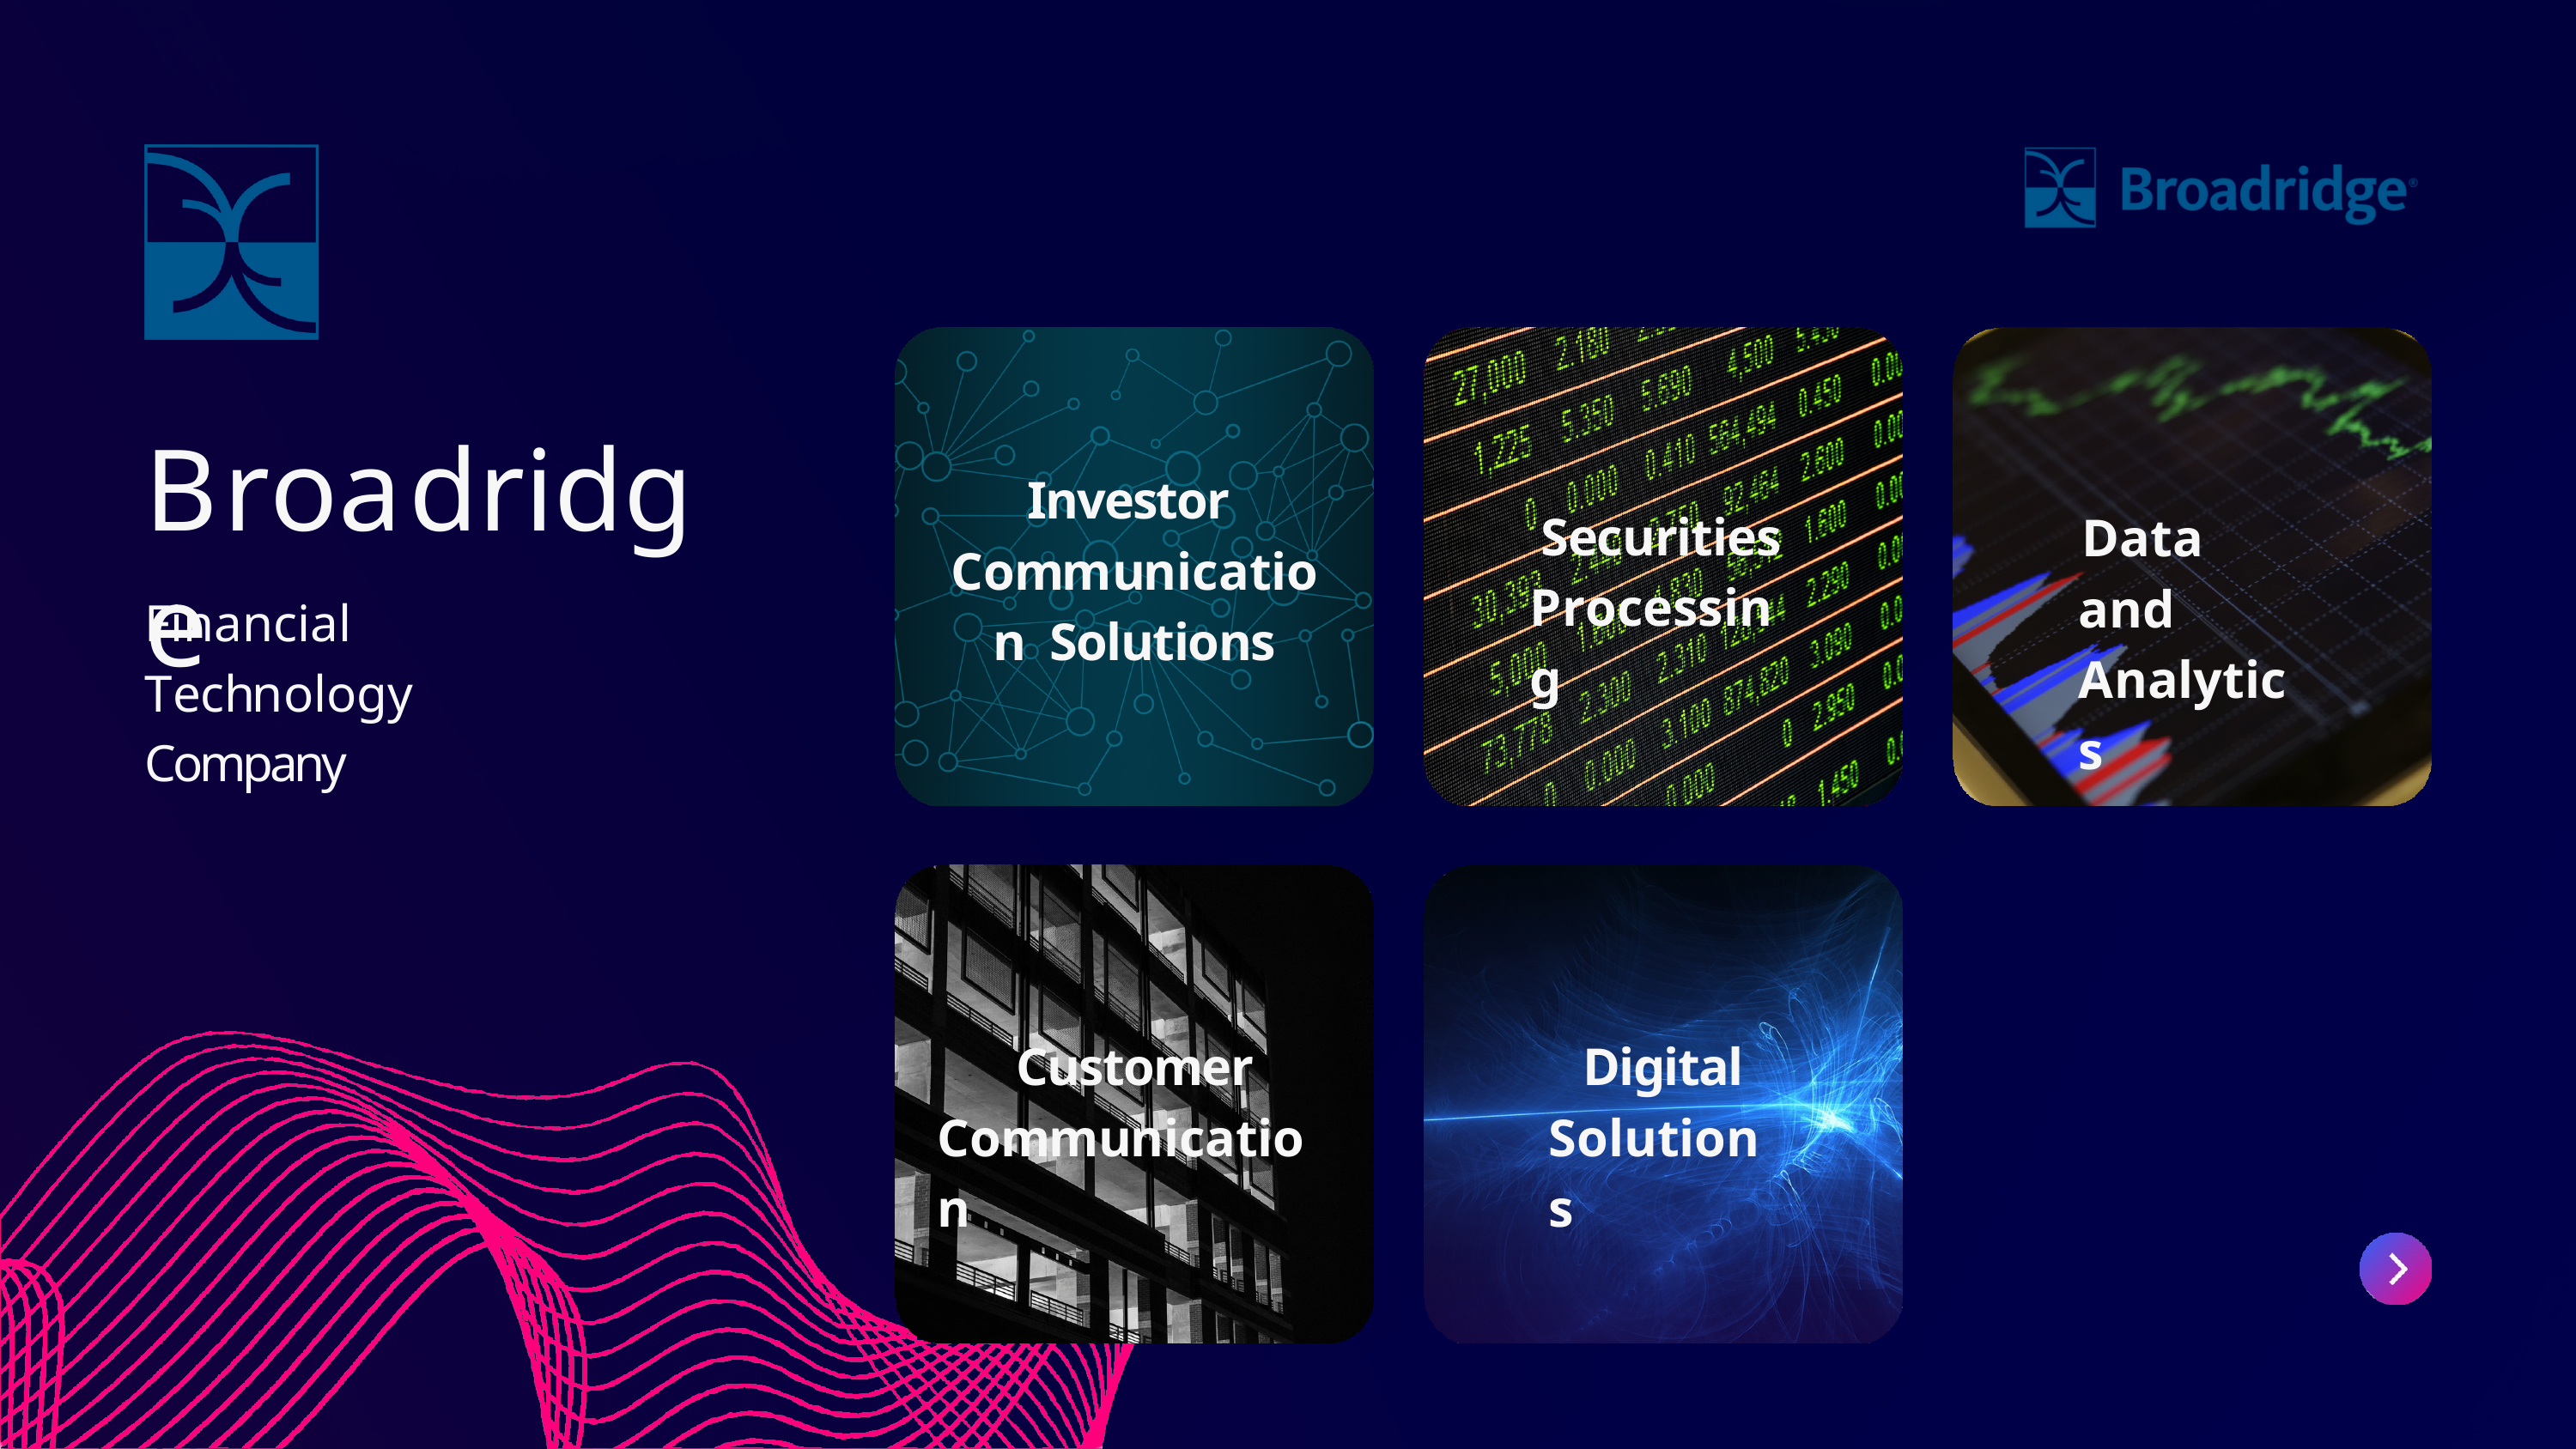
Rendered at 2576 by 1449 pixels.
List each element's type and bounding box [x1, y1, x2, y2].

text_box [144, 144, 2432, 1343]
text_box [0, 0, 2576, 1449]
